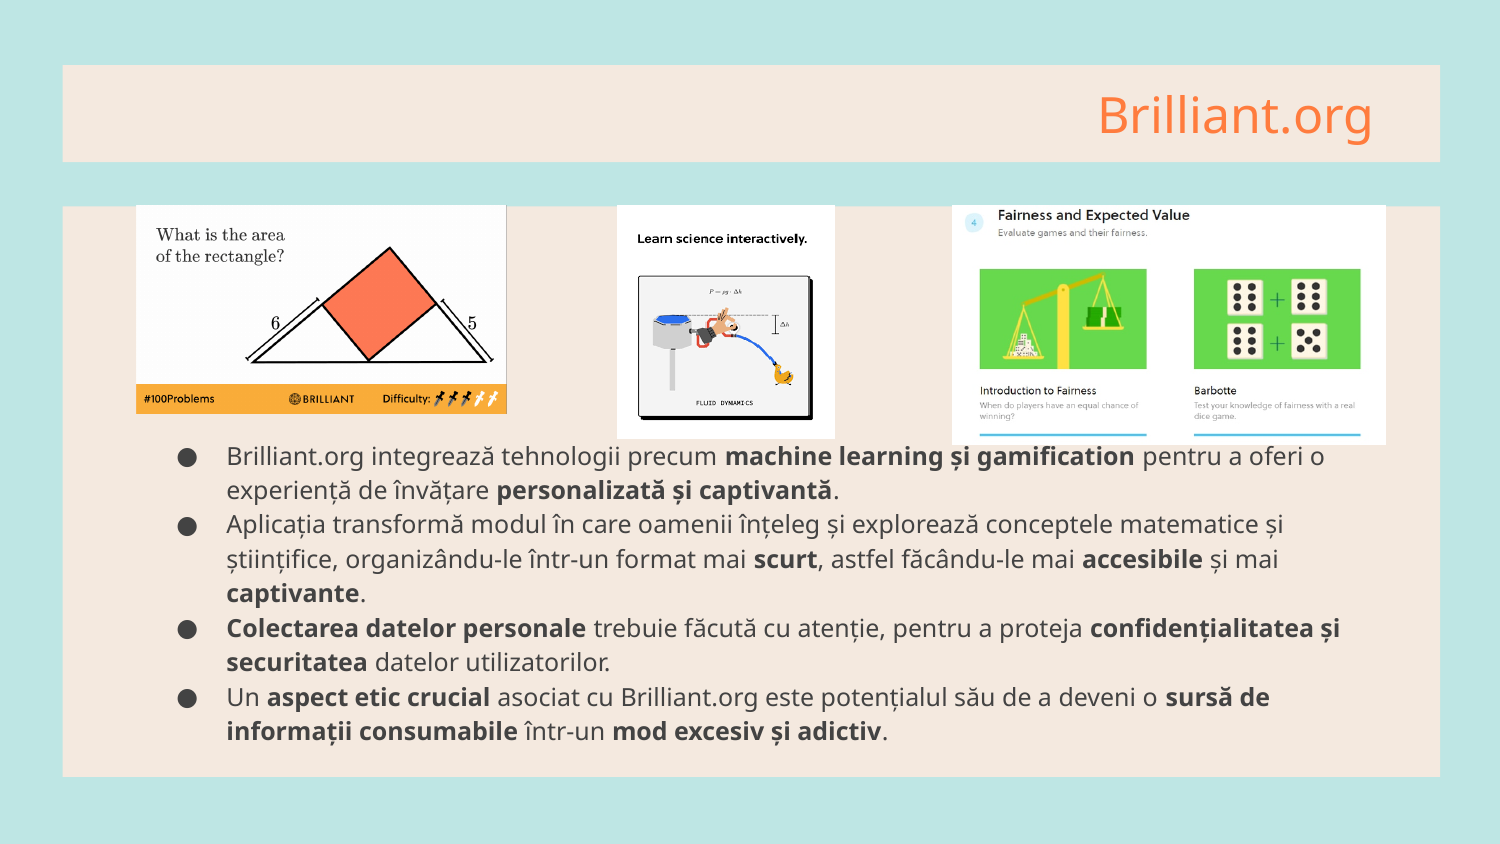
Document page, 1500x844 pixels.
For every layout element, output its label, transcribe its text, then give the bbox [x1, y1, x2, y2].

picture [952, 205, 1386, 445]
text_box Brilliant.org integrează tehnologii precum machine learning și gamification pentru a oferi o experiență de învățare personalizată și captivantă. Aplicația transformă modul în care oamenii înțeleg și explorează conceptele matematice și științifice, organizându-le într-un format mai scurt, astfel făcându-le mai accesibile și mai captivante. Colectarea datelor personale trebuie făcută cu atenție, pentru a proteja confidențialitatea și securitatea datelor utilizatorilor. Un aspect etic crucial asociat cu Brilliant.org este potențialul său de a deveni o sursă de informații consumabile într-un mod excesiv și adictiv. [136, 438, 1364, 743]
title Brilliant.org [549, 65, 1390, 163]
picture [136, 205, 507, 414]
picture [617, 205, 835, 439]
